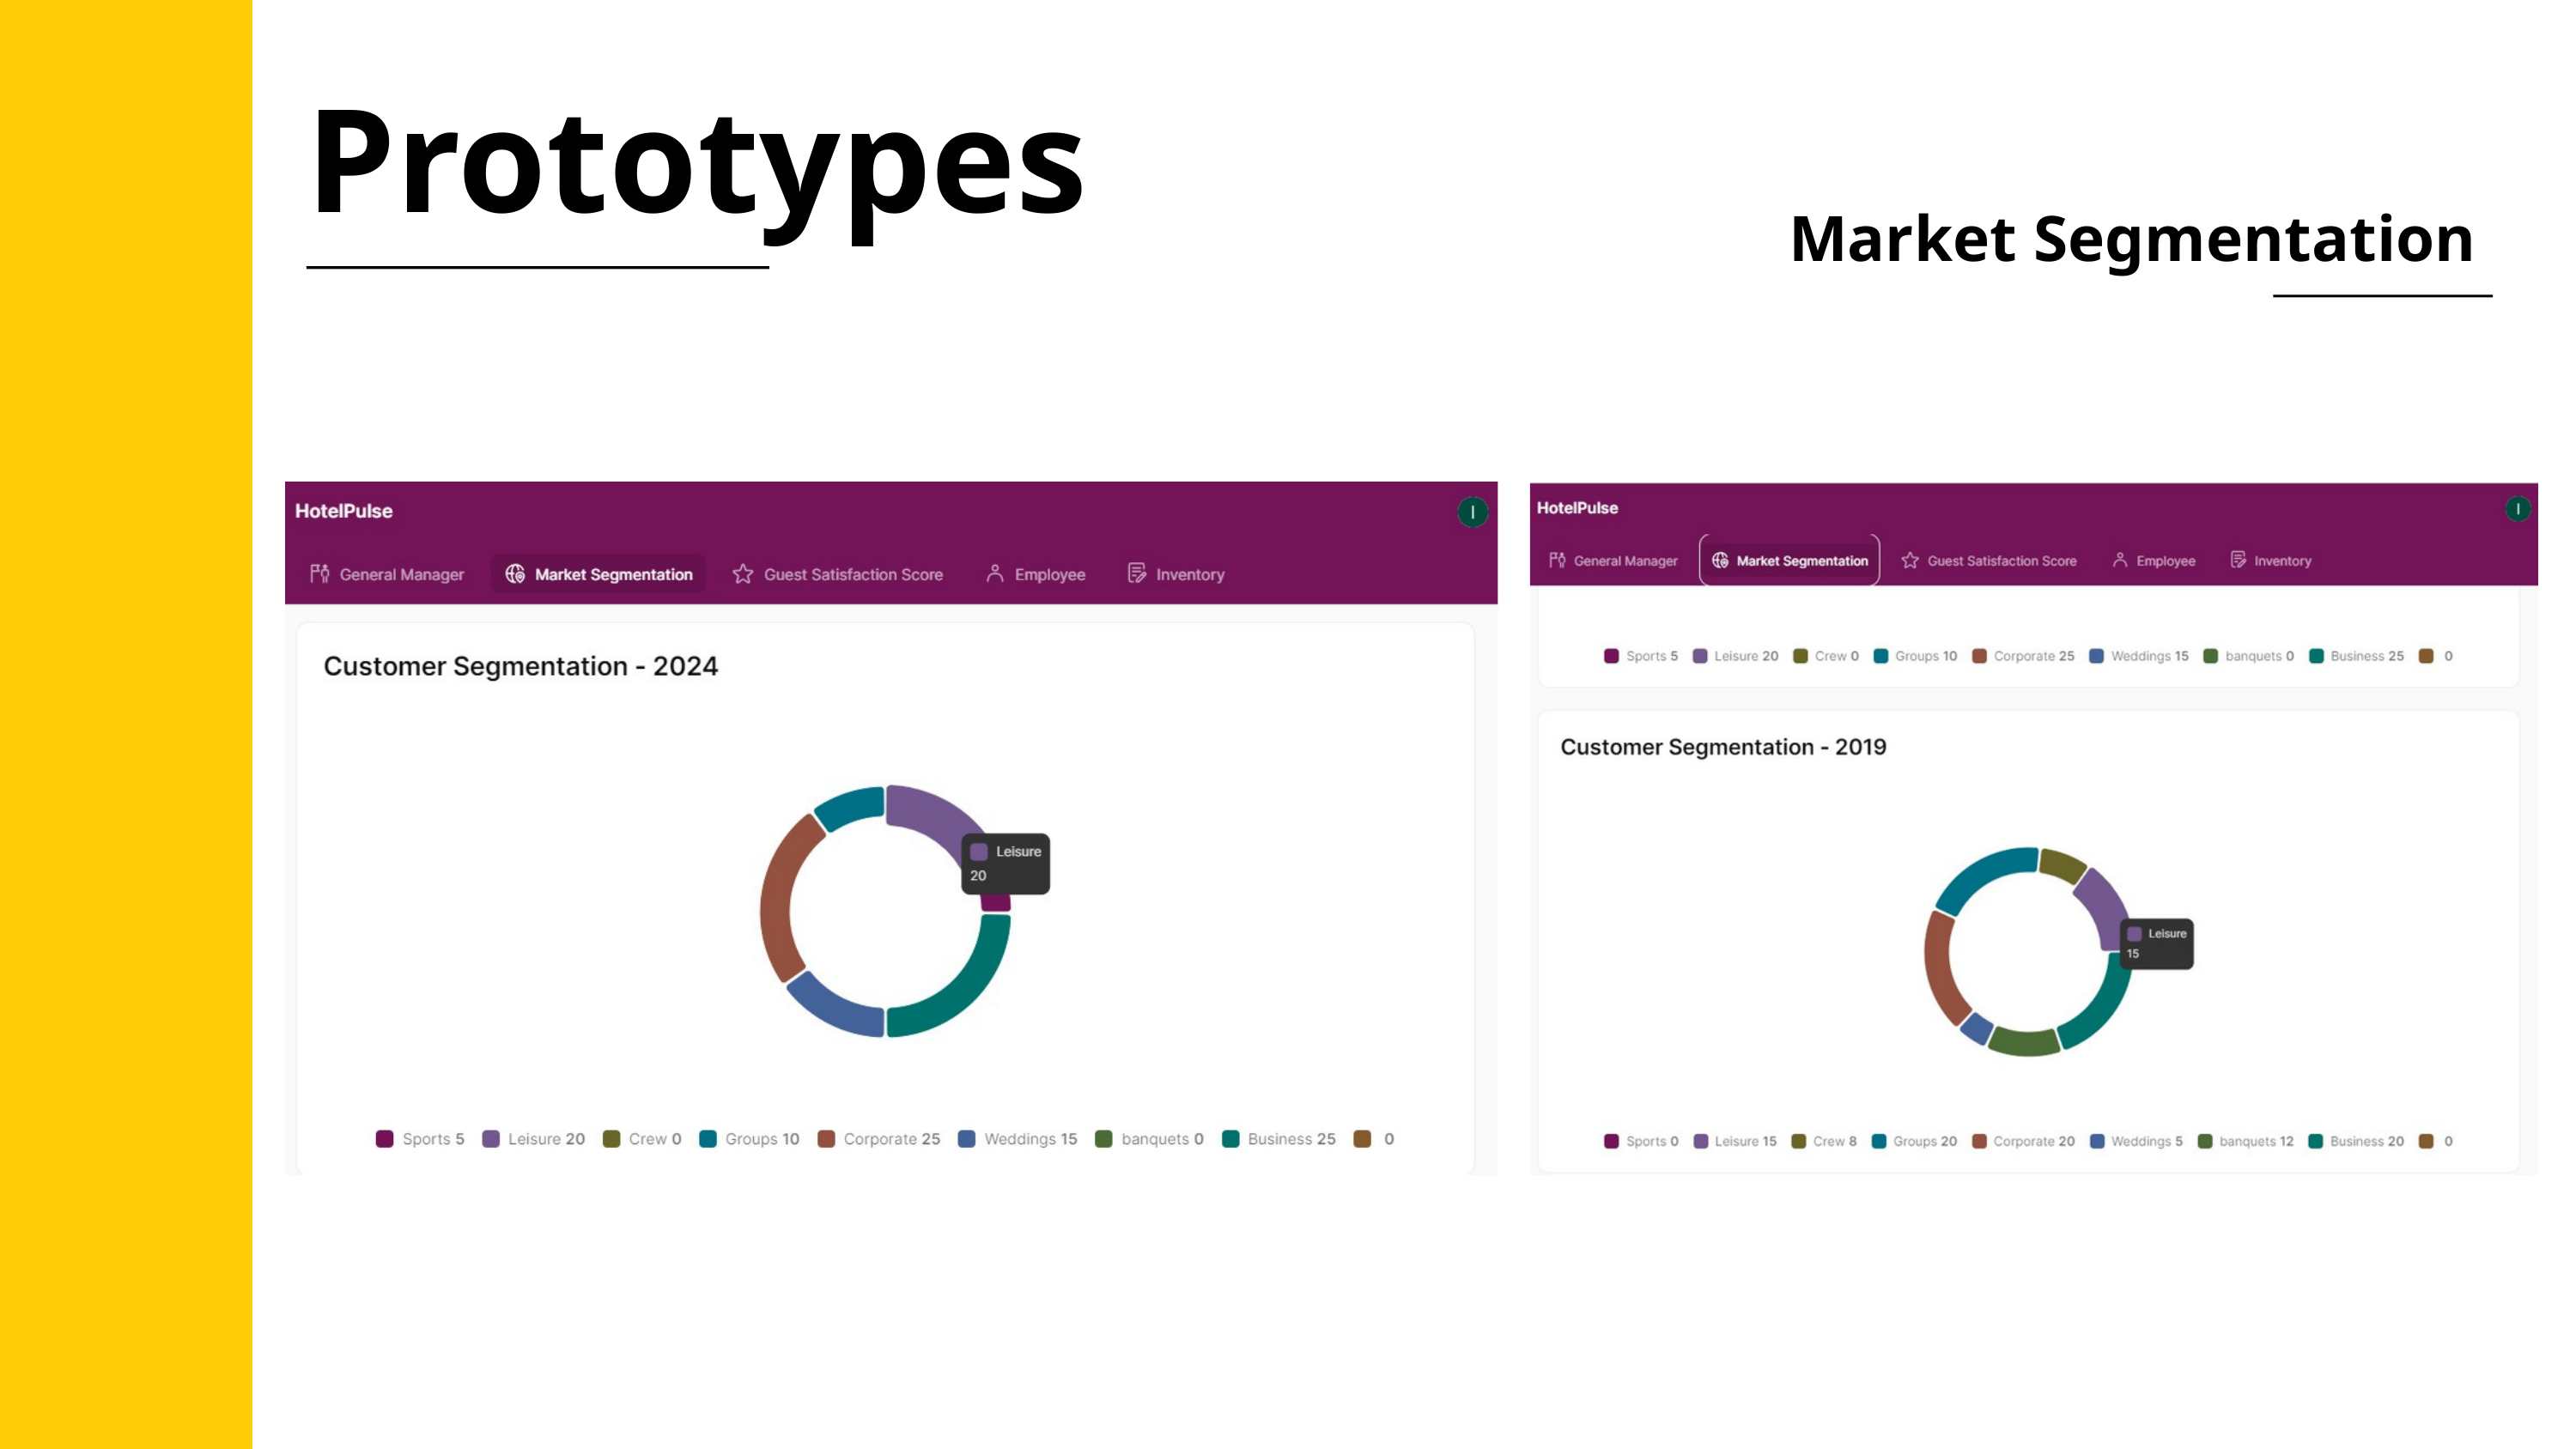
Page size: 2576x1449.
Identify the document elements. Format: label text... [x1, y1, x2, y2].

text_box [0, 596, 850, 852]
text_box Prototypes [306, 98, 1722, 242]
text_box Market Segmentation [1653, 210, 2494, 274]
text_box [1529, 482, 2538, 1175]
text_box [285, 482, 1498, 1175]
